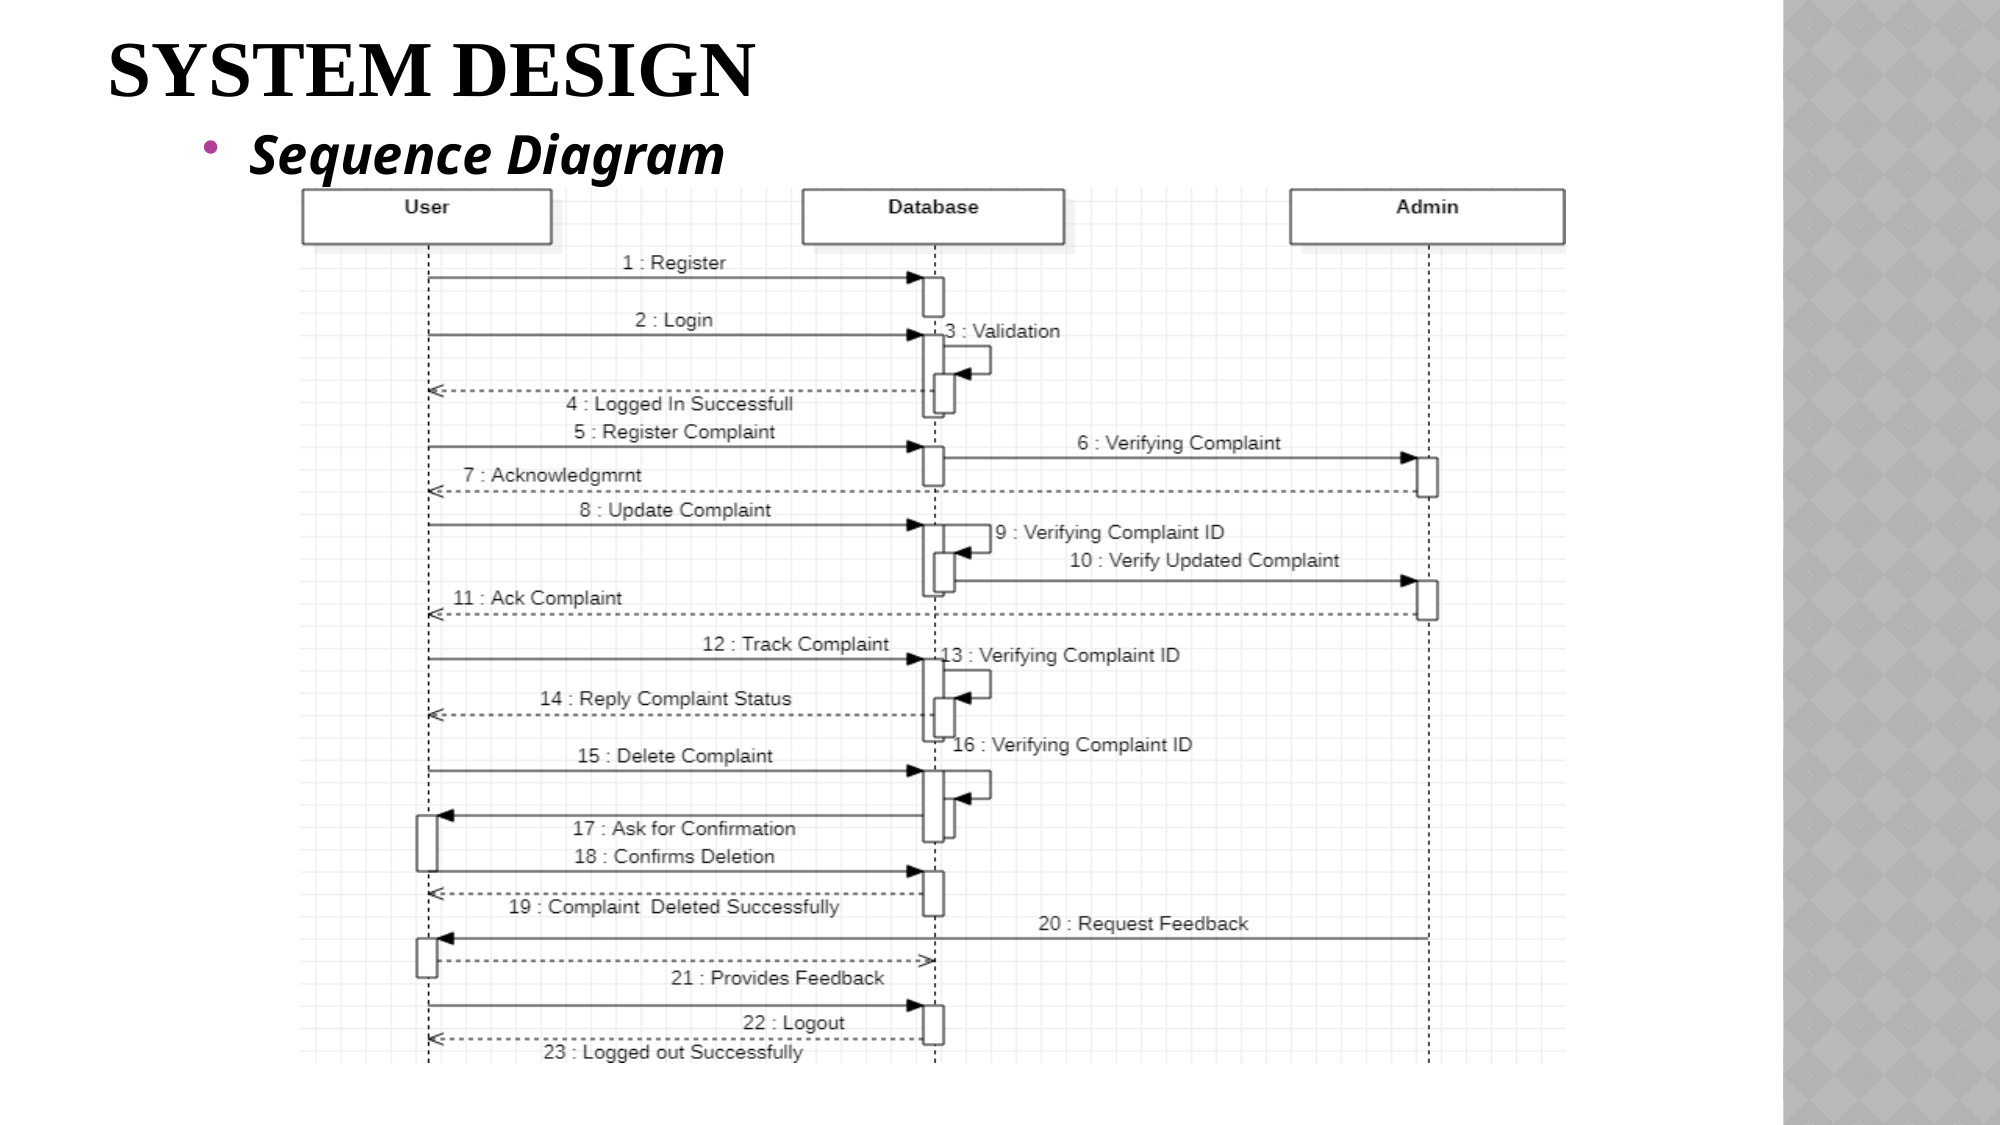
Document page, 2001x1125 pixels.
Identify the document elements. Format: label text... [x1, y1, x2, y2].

picture [299, 187, 1567, 1063]
title System Design [99, 0, 1684, 113]
list Sequence Diagram [189, 112, 1638, 200]
